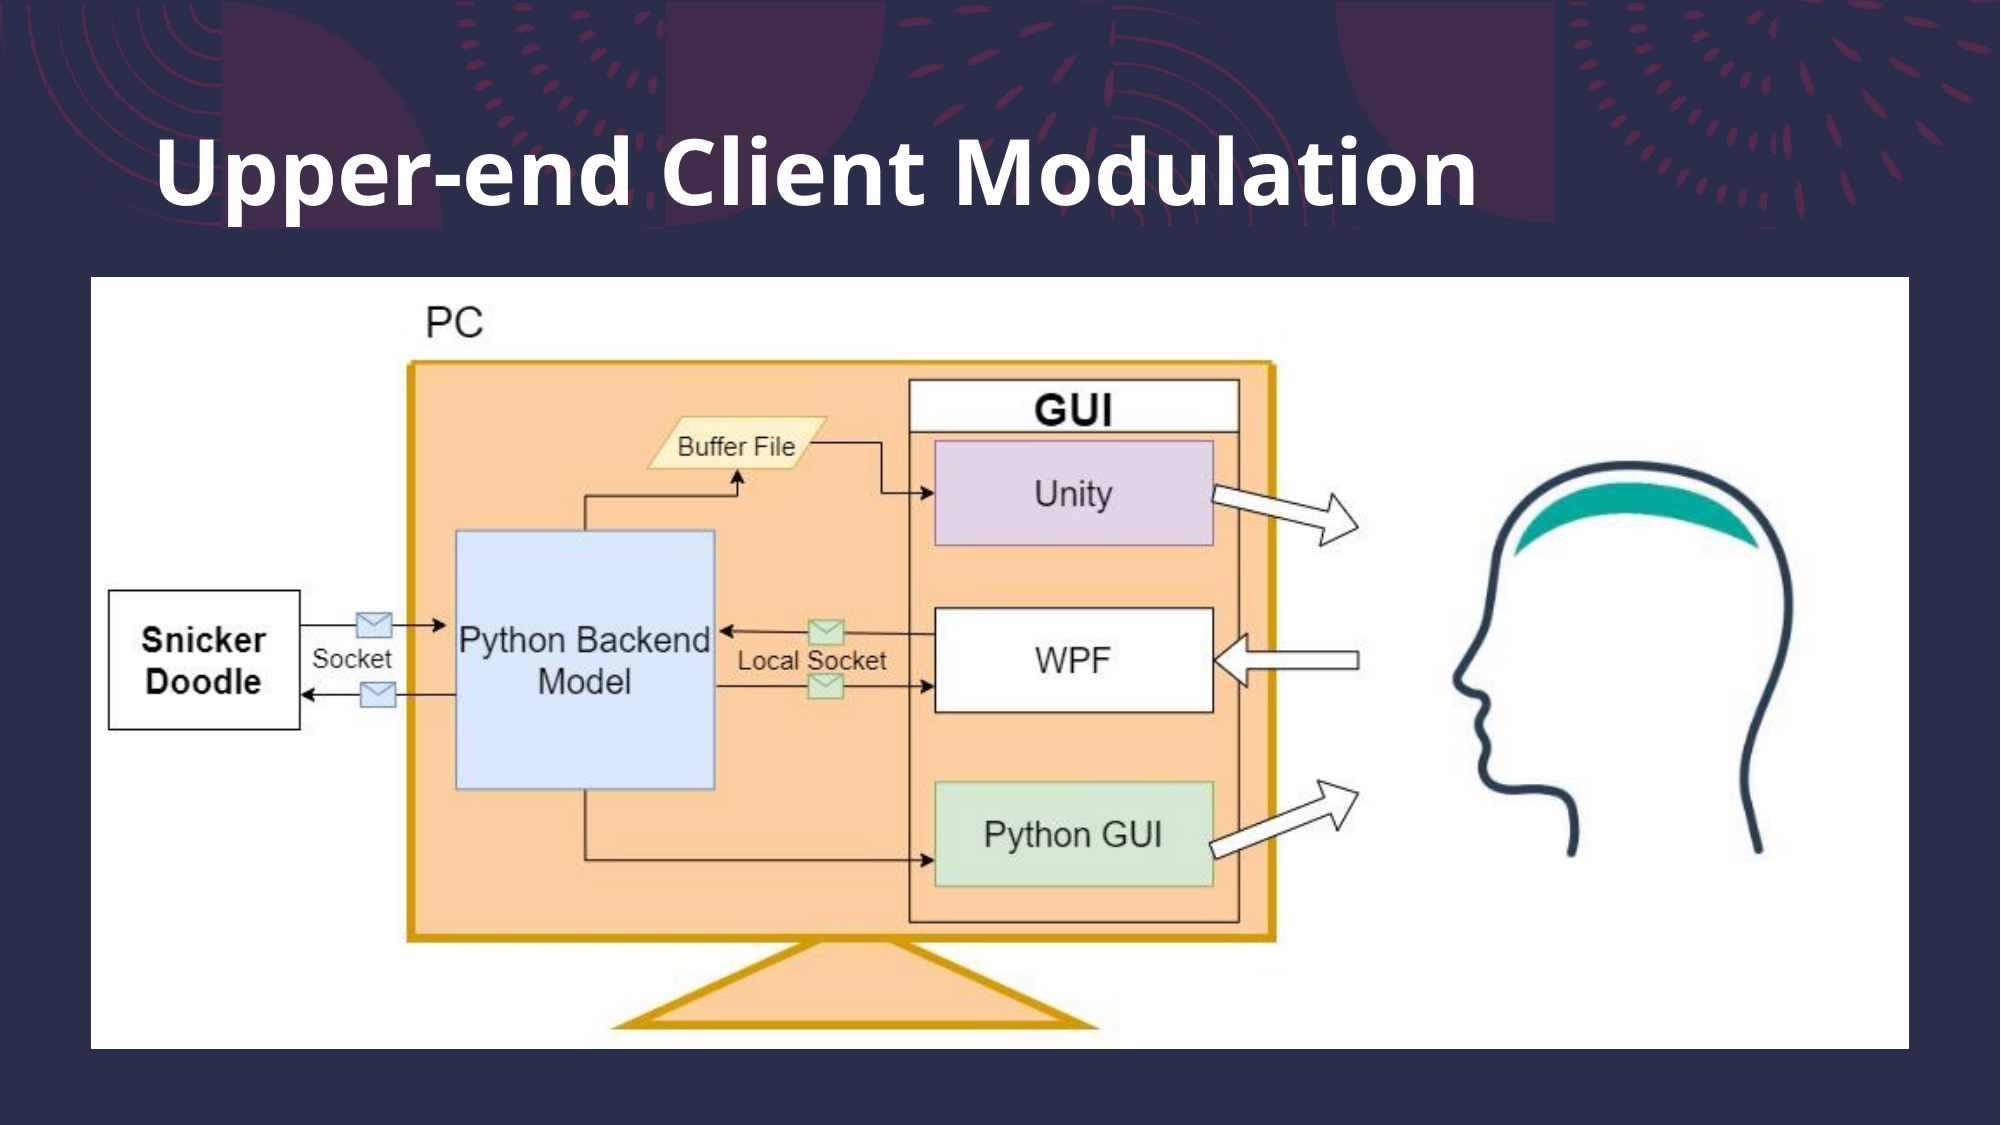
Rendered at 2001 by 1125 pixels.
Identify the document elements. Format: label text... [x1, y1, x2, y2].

picture [90, 277, 1910, 1049]
title Upper-end Client Modulation [137, 60, 1863, 273]
